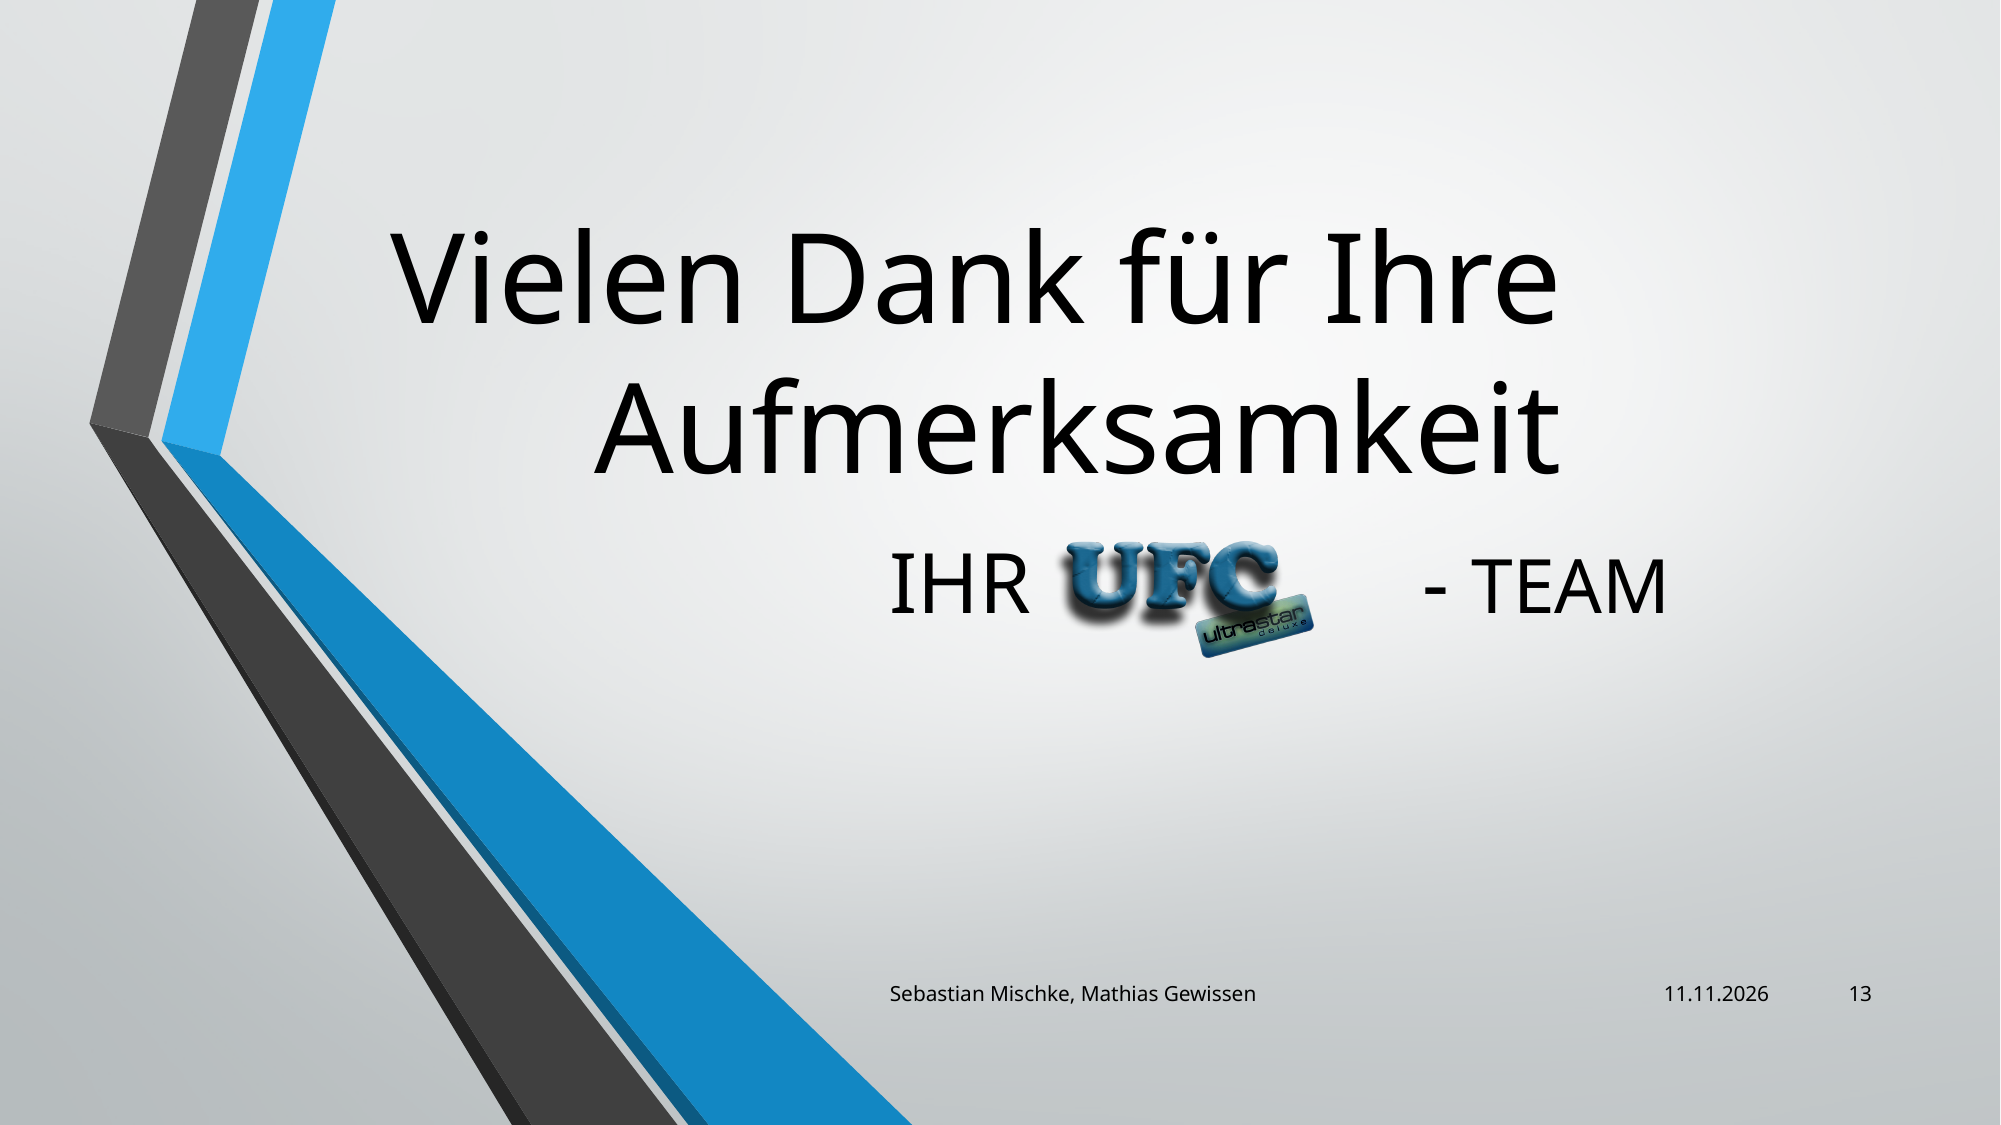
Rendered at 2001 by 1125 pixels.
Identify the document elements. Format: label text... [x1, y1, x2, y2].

footer Sebastian Mischke, Mathias Gewissen [874, 965, 1584, 1025]
subtitle IHR - TEAM [874, 522, 2000, 751]
slide_number 13 [1796, 965, 1887, 1025]
title Vielen Dank für Ihre Aufmerksamkeit [171, 76, 1578, 506]
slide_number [1596, 965, 1784, 1025]
picture [1012, 531, 1328, 768]
